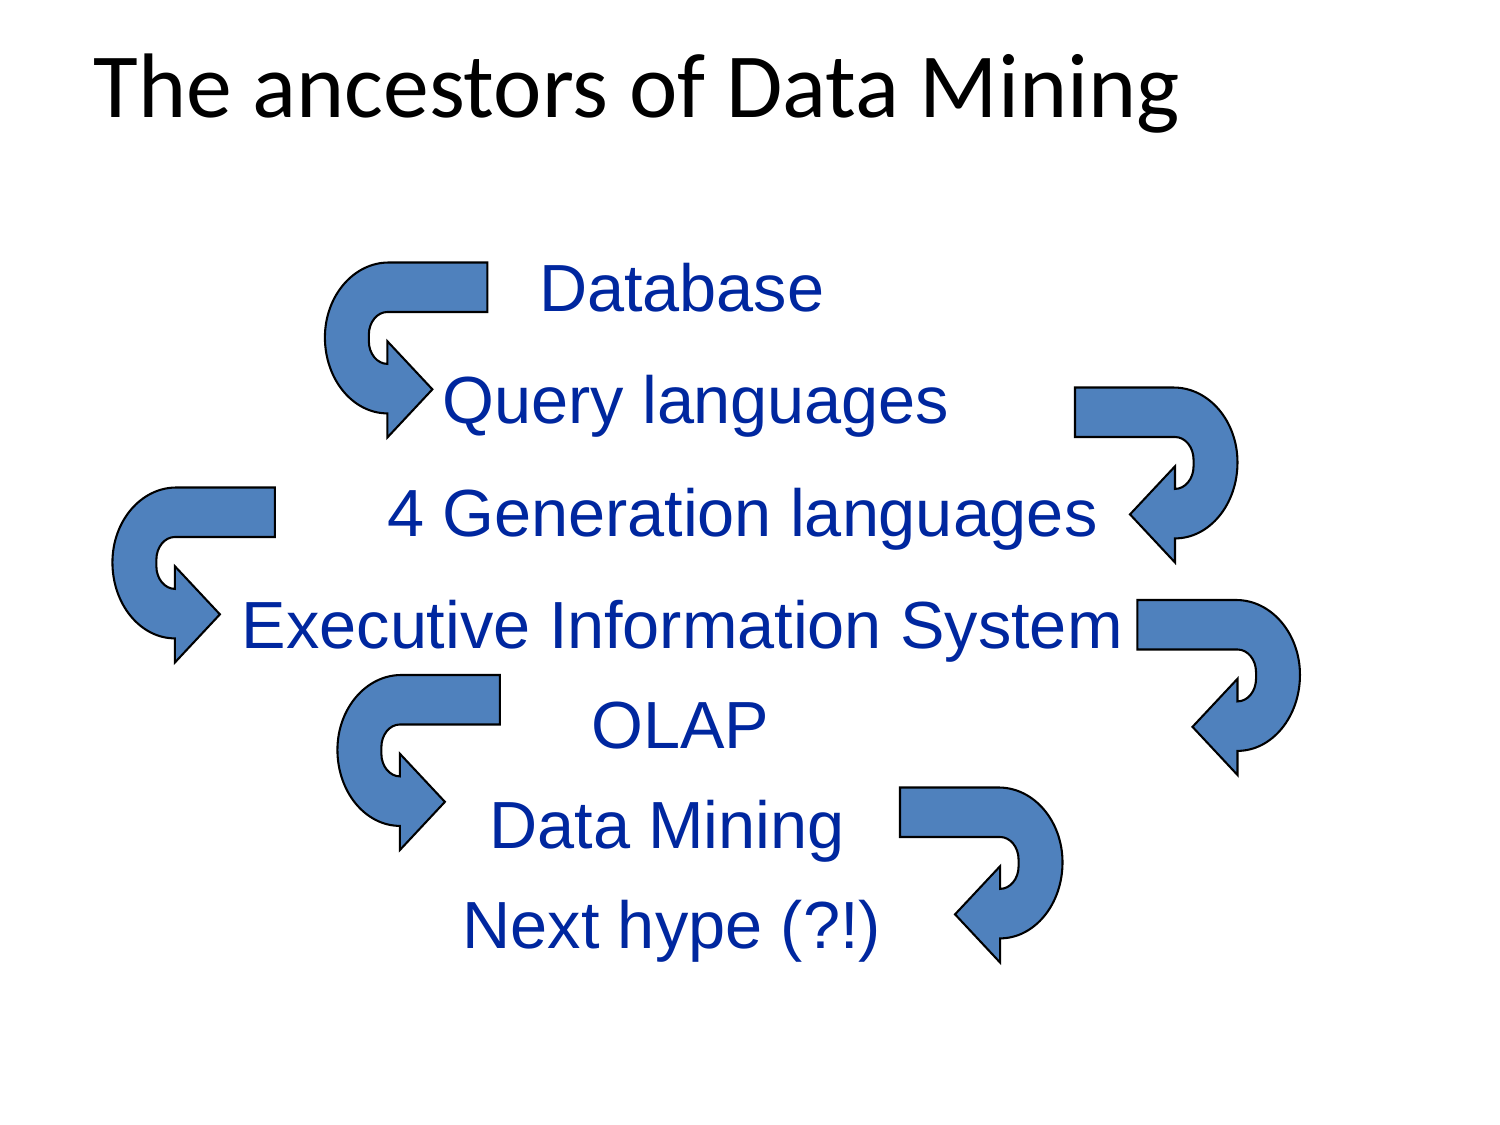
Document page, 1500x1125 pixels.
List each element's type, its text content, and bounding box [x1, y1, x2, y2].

text_box Executive Information System [226, 574, 1139, 670]
text_box [324, 262, 488, 438]
text_box [900, 787, 1063, 963]
text_box [337, 675, 500, 850]
text_box Database [524, 237, 840, 332]
text_box 4 Generation languages [372, 462, 1113, 557]
text_box Data Mining [474, 774, 860, 870]
text_box OLAP [576, 674, 785, 770]
text_box [1074, 387, 1238, 563]
text_box Query languages [427, 349, 965, 445]
text_box [1137, 600, 1300, 775]
text_box Next hype (?!) [447, 874, 896, 970]
text_box [112, 487, 275, 663]
title The ancestors of Data Mining [0, 0, 1275, 175]
